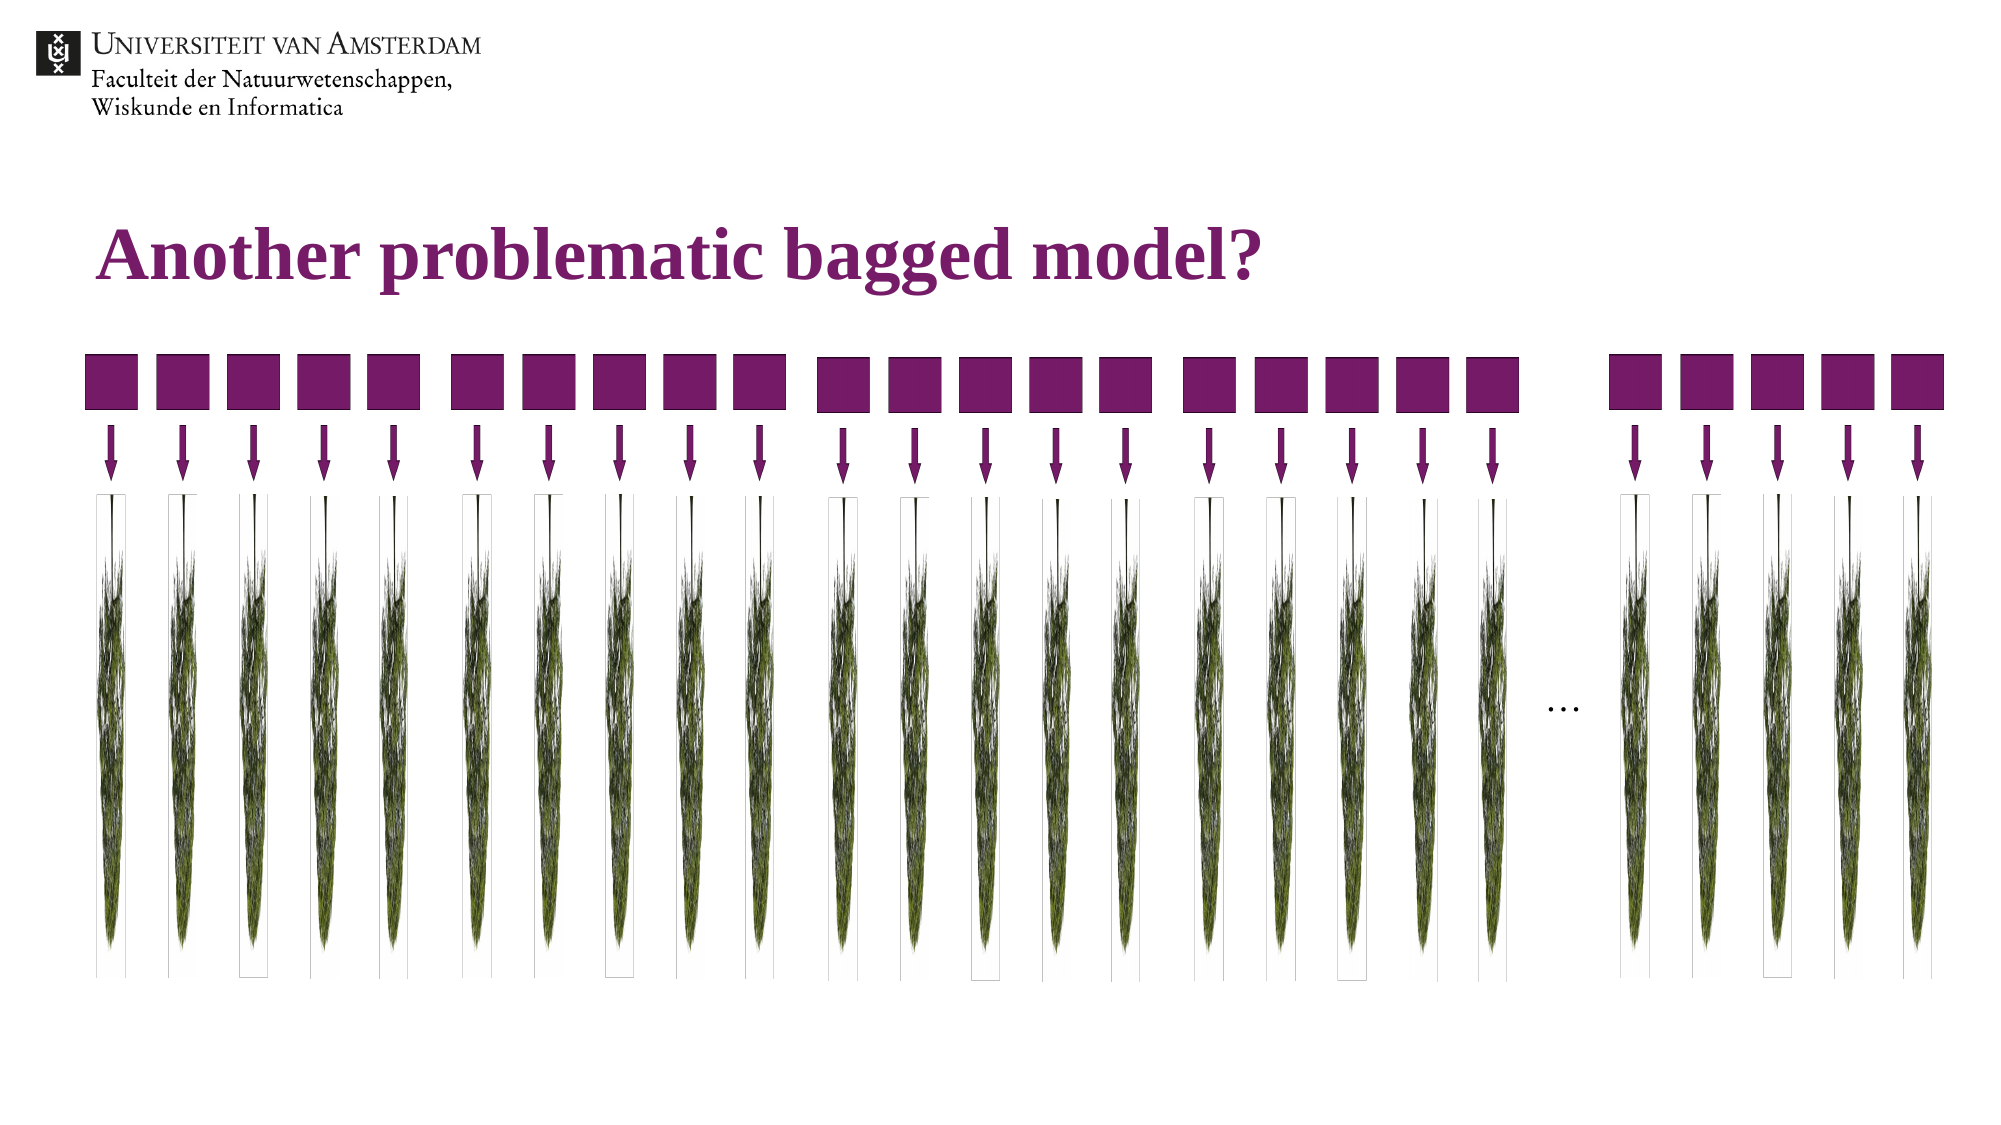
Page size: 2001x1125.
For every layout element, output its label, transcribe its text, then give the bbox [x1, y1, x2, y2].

title Another problematic bagged model? [80, 148, 1911, 303]
picture [1183, 357, 1519, 982]
text_box … [1529, 666, 1598, 727]
picture [1608, 354, 1944, 979]
picture [817, 357, 1152, 982]
picture [36, 31, 481, 121]
picture [85, 354, 420, 979]
picture [451, 354, 786, 979]
